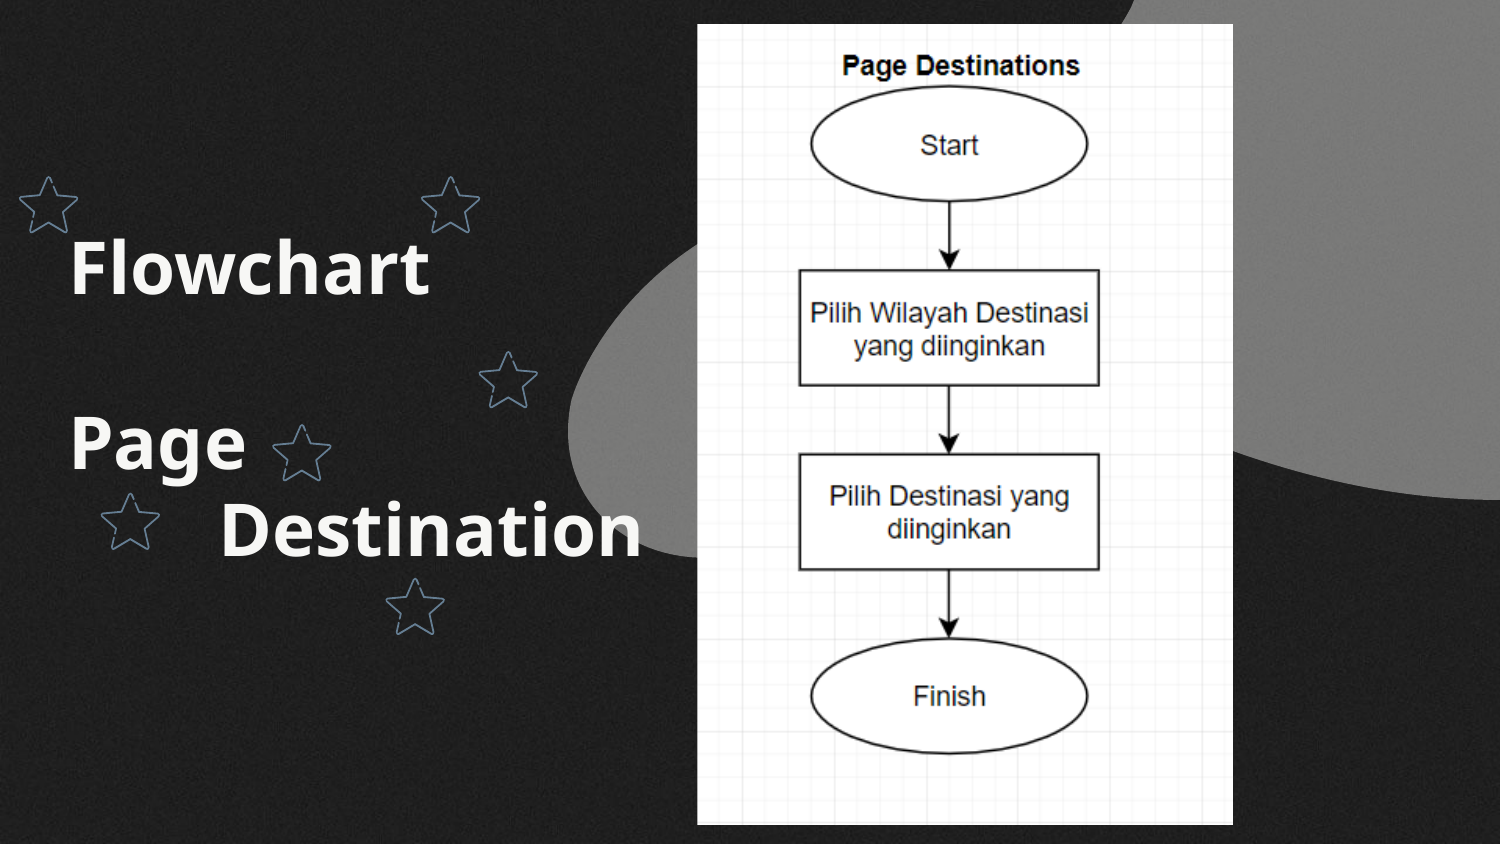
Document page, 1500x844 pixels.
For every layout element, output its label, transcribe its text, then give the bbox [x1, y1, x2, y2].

picture [0, 0, 1500, 844]
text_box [271, 423, 333, 482]
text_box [18, 175, 79, 234]
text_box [420, 175, 481, 234]
title Flowchart Page Destination [53, 327, 679, 466]
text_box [384, 577, 446, 636]
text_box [100, 492, 161, 551]
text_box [478, 350, 539, 409]
